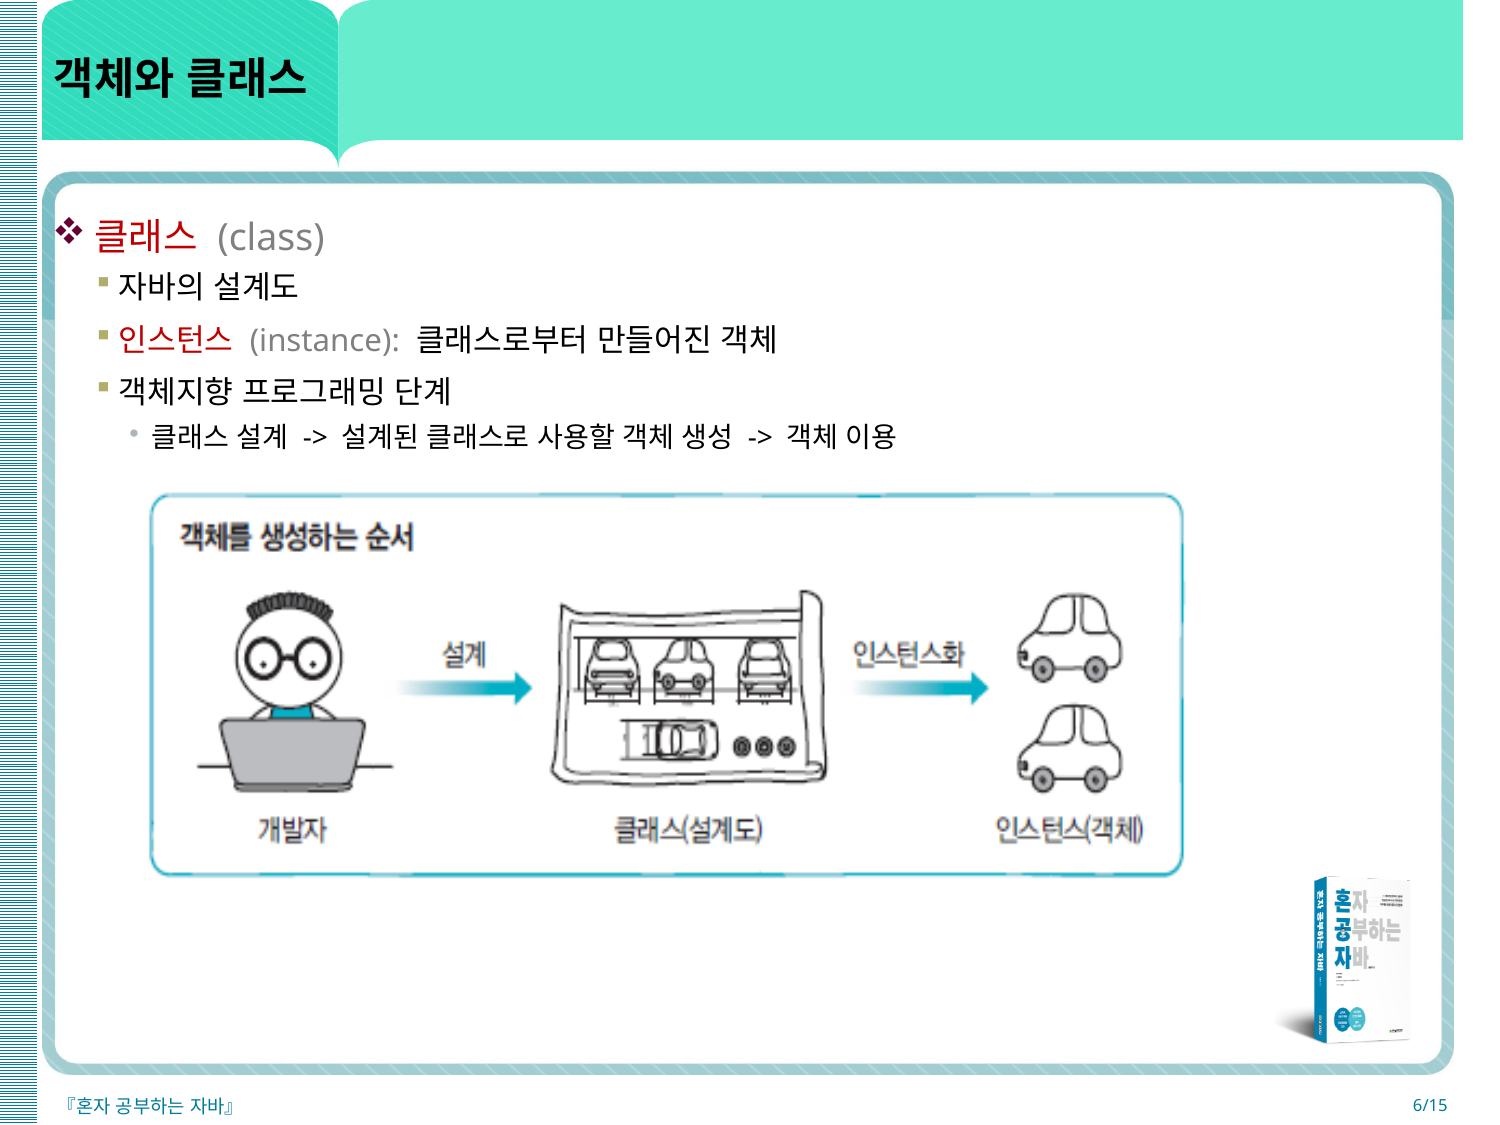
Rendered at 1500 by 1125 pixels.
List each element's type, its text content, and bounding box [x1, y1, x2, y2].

picture [137, 474, 1196, 893]
picture [42, 0, 1463, 152]
picture [116, 1102, 131, 1107]
title 객체와 클래스 [39, 42, 1280, 138]
picture [1243, 797, 1488, 1122]
list 클래스 (class) 자바의 설계도 인스턴스 (instance): 클래스로부터 만들어진 객체 객체지향 프로그래밍 단계 클래스 설계 -> 설계된 클래스로 사용할 객체 생성 -> 객체 이용 [37, 152, 1463, 1091]
picture [225, 1102, 232, 1115]
picture [68, 1097, 75, 1110]
